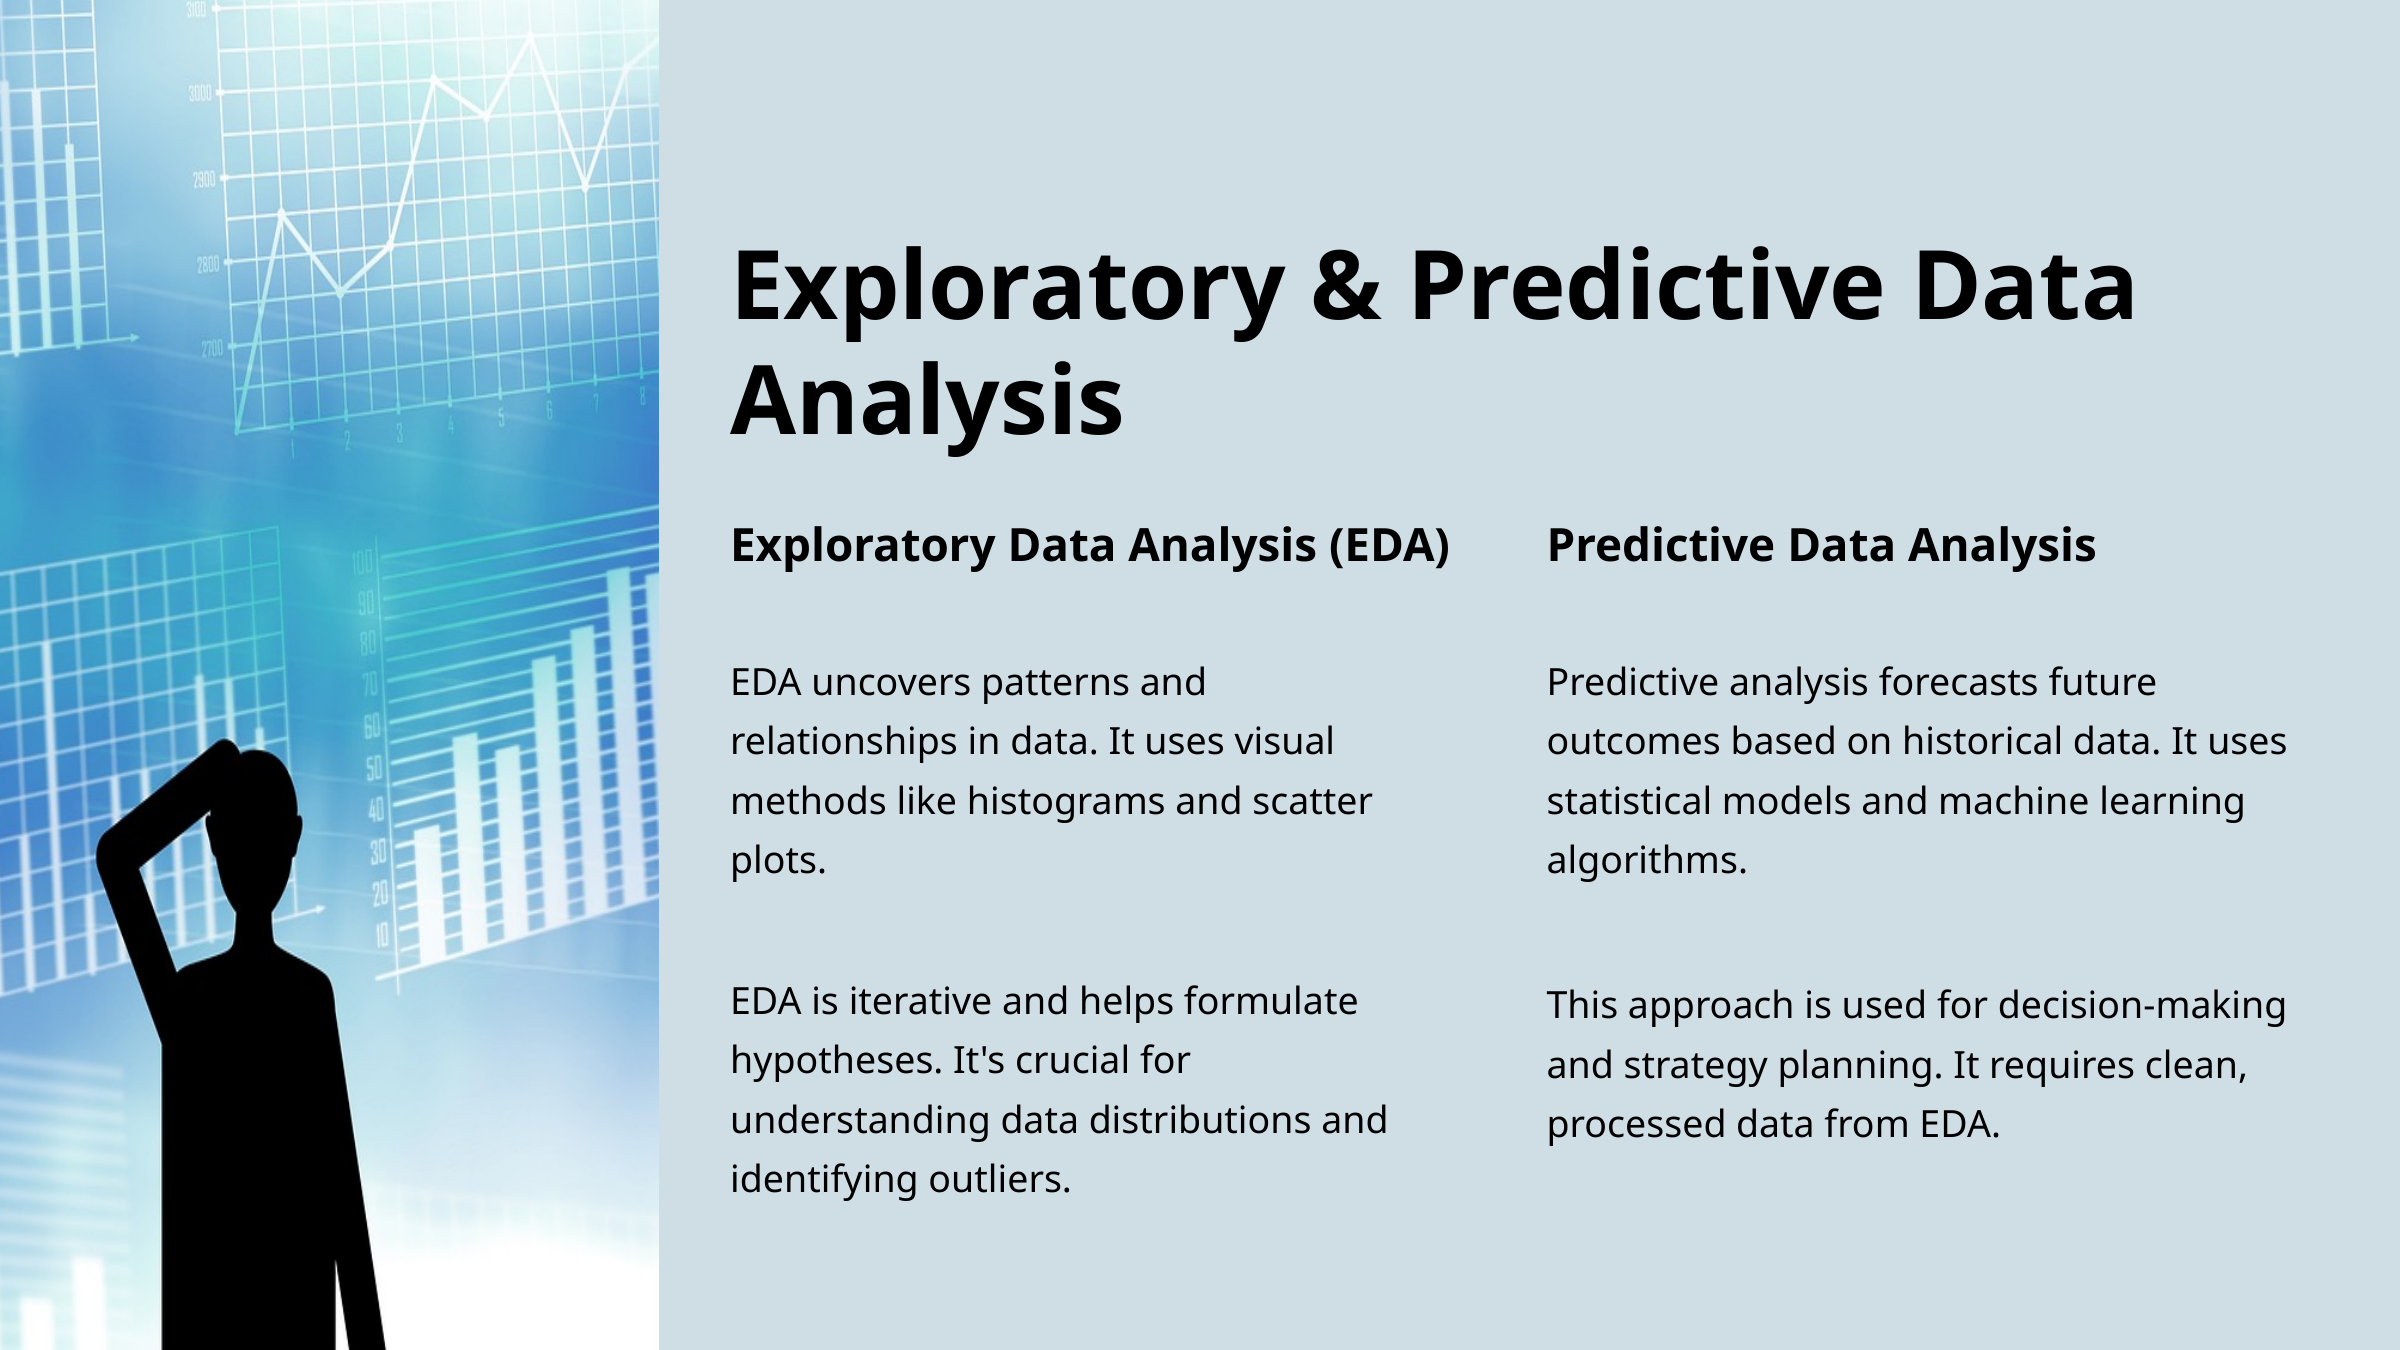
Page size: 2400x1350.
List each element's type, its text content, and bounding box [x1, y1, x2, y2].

text_box EDA is iterative and helps formulate hypotheses. It's crucial for understanding data distributions and identifying outliers. [730, 962, 1455, 1196]
text_box EDA uncovers patterns and relationships in data. It uses visual methods like histograms and scatter plots. [730, 643, 1433, 823]
text_box Predictive Data Analysis [1546, 513, 2074, 572]
text_box Predictive analysis forecasts future outcomes based on historical data. It uses statistical models and machine learning algorithms. [1546, 643, 2303, 832]
text_box Exploratory Data Analysis (EDA) [730, 513, 1433, 572]
text_box This approach is used for decision-making and strategy planning. It requires clean, processed data from EDA. [1546, 966, 2338, 1184]
picture [0, 0, 659, 1350]
text_box Exploratory & Predictive Data Analysis [730, 222, 2270, 456]
